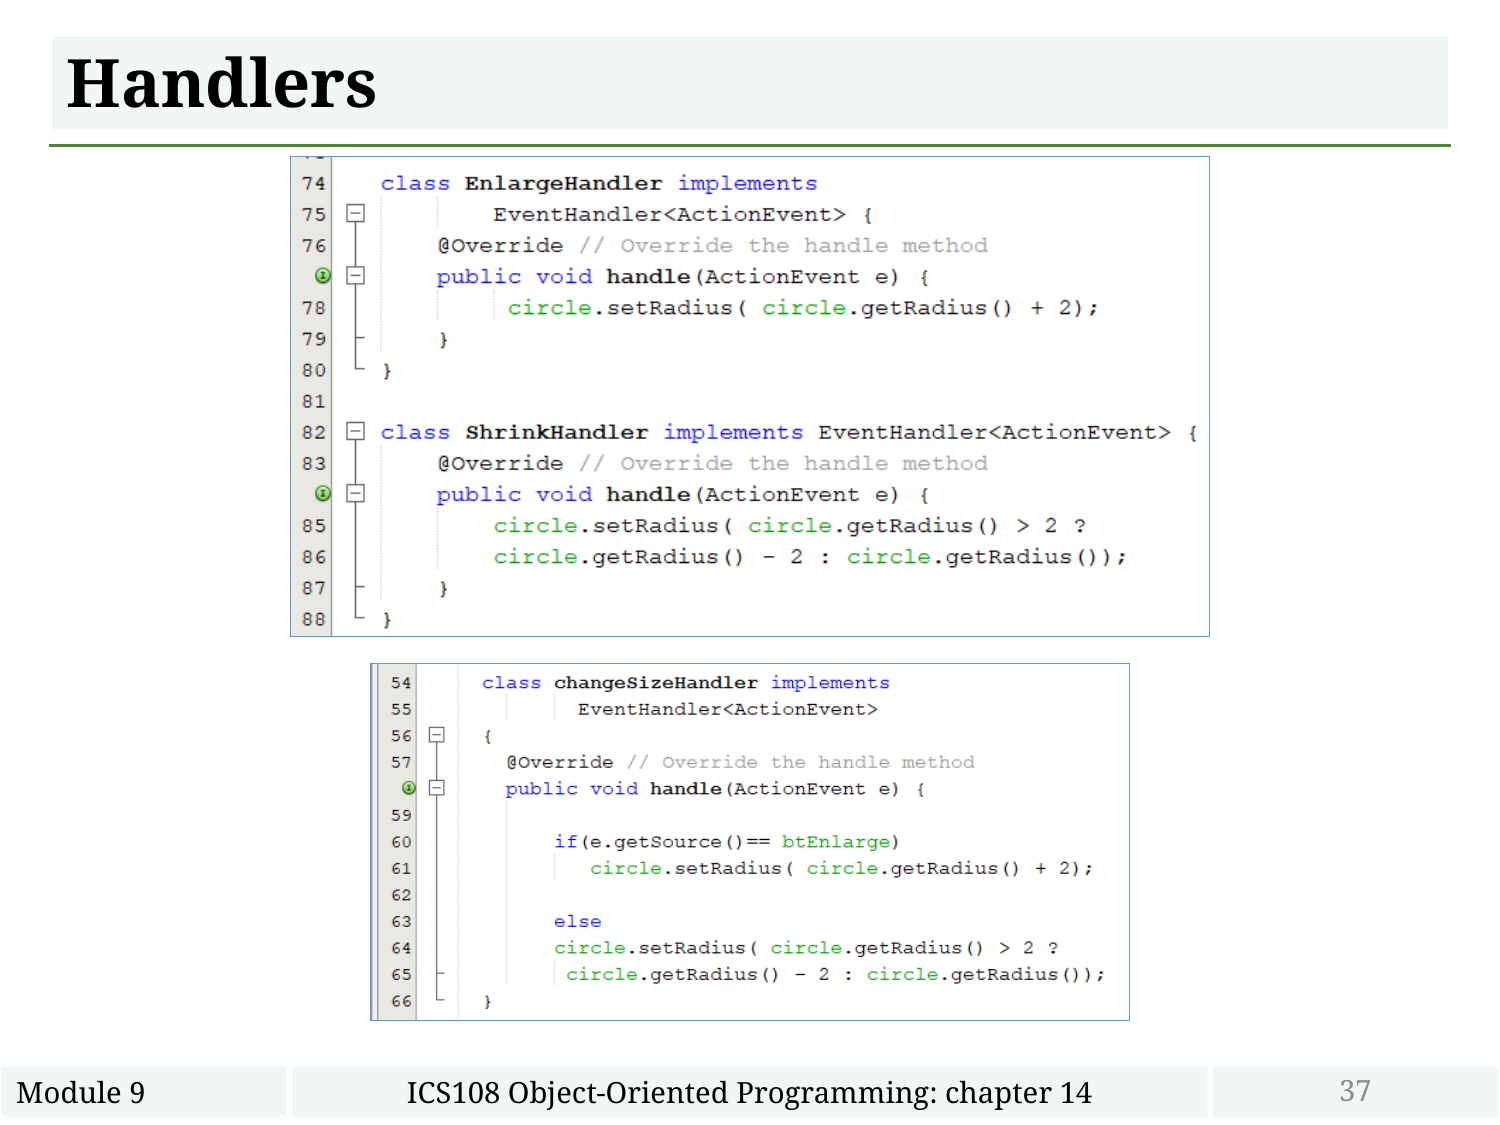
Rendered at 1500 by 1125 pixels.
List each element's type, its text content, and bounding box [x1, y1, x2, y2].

slide_number 37 [1212, 1066, 1498, 1118]
picture [370, 663, 1130, 1021]
picture [290, 156, 1210, 637]
title Handlers [51, 36, 1449, 130]
